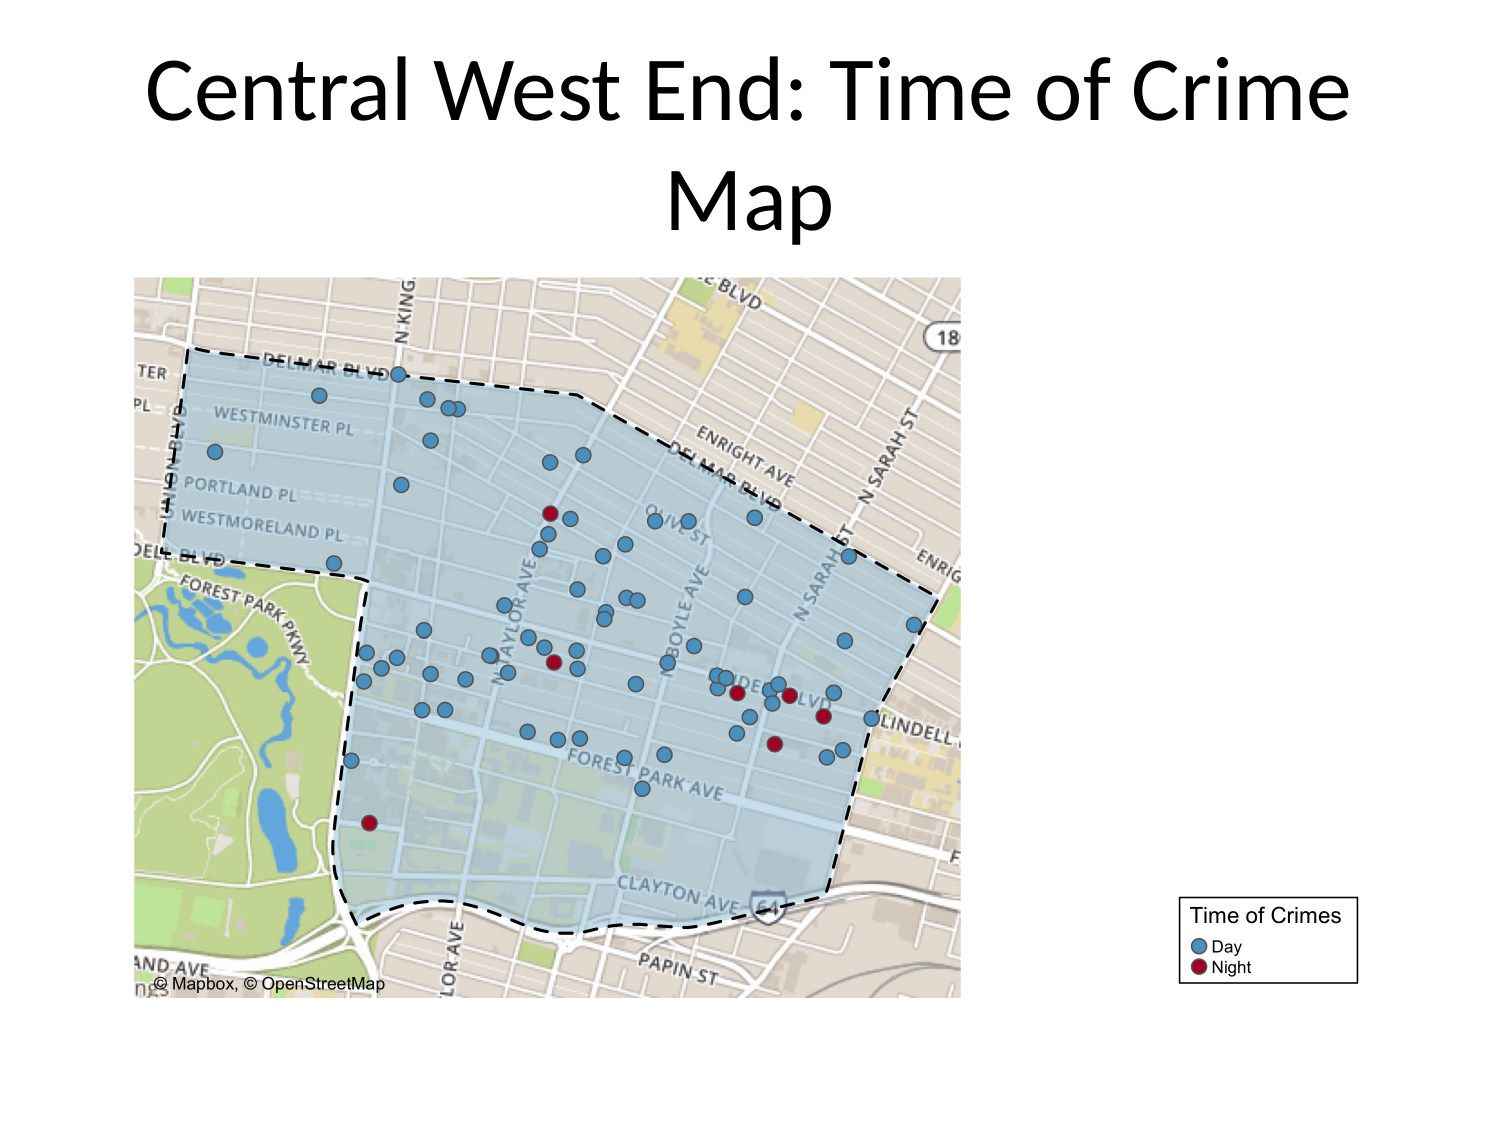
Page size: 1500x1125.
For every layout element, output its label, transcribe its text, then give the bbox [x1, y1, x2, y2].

title Central West End: Time of Crime Map [75, 45, 1425, 233]
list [74, 262, 1426, 1013]
